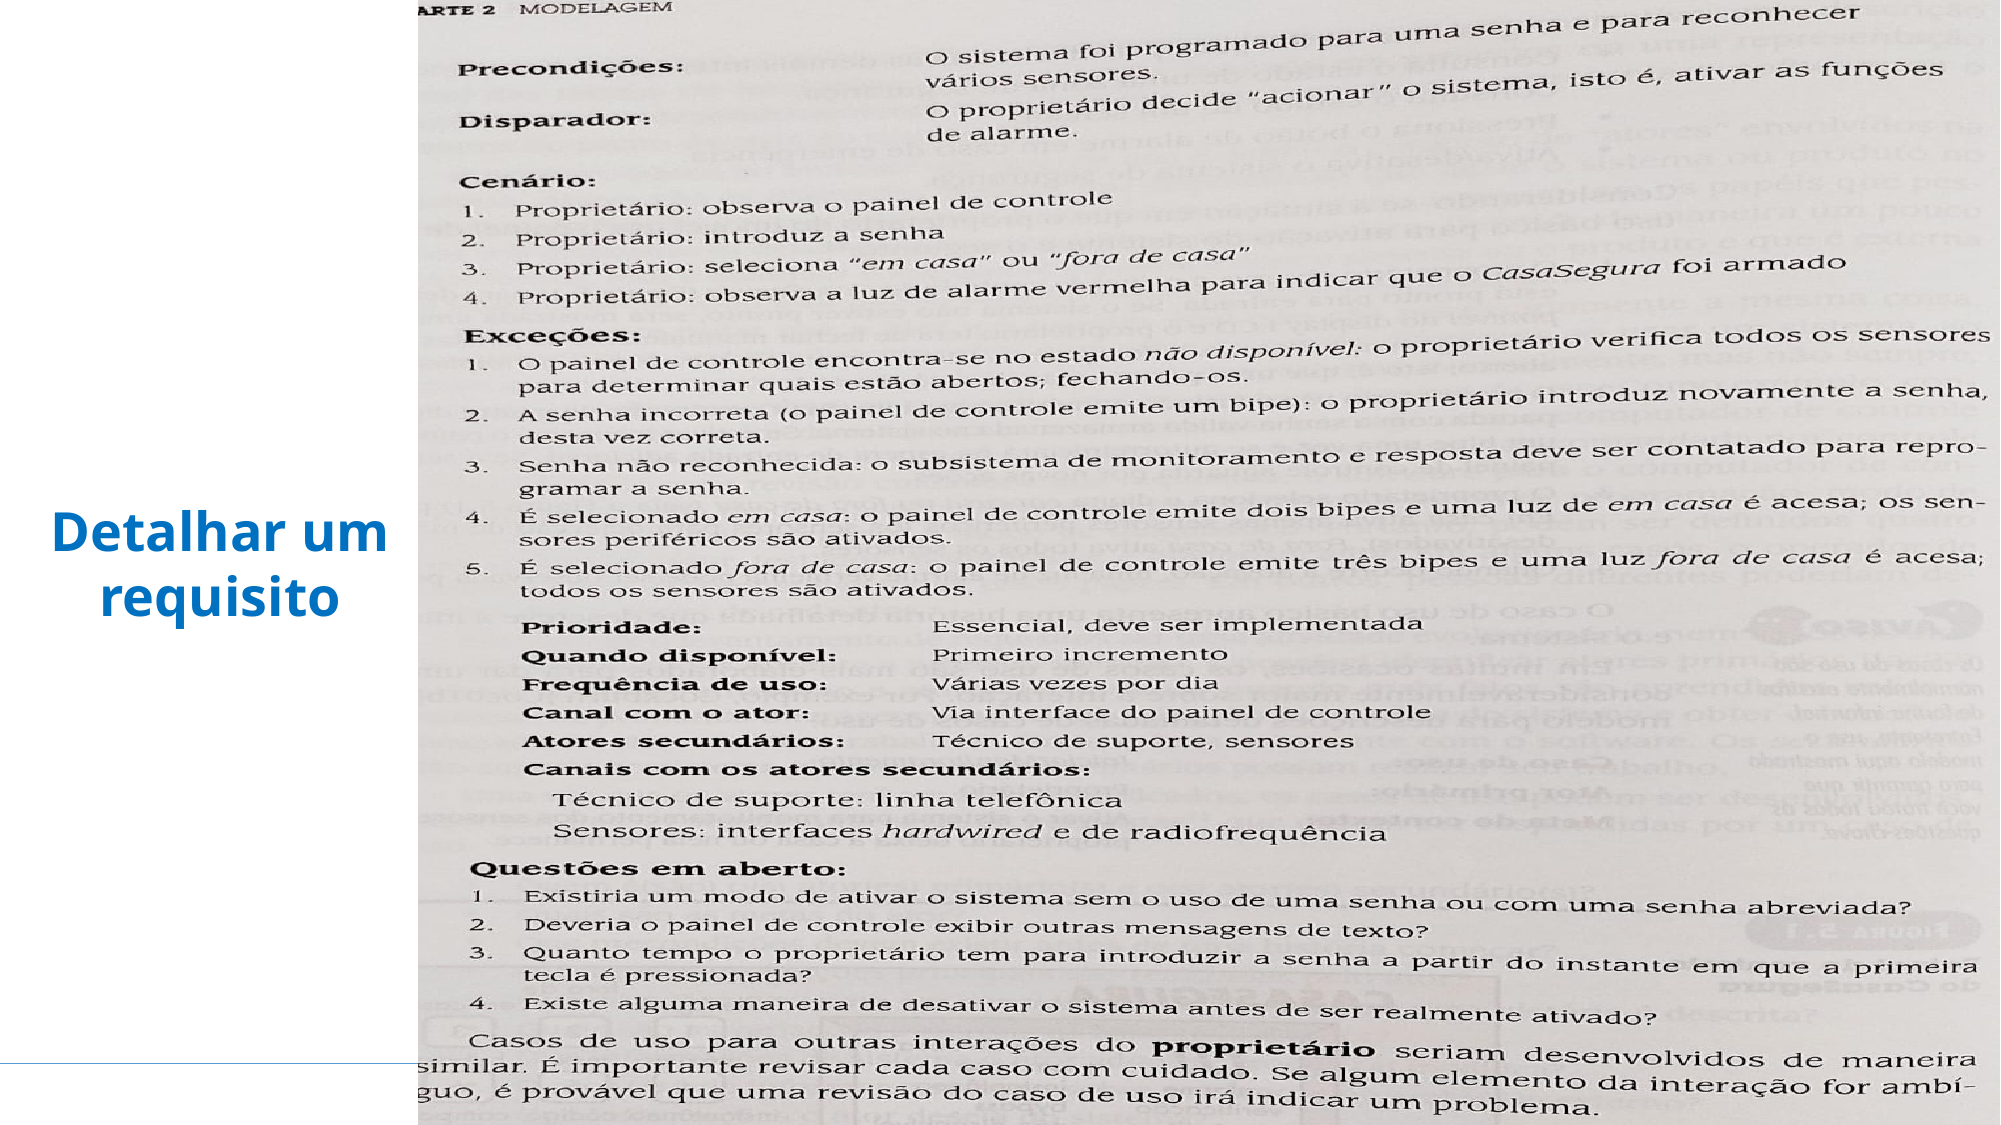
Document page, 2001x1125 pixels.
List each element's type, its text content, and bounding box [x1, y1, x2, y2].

picture [418, 0, 2000, 1125]
title Detalhar um requisito [22, 488, 418, 637]
